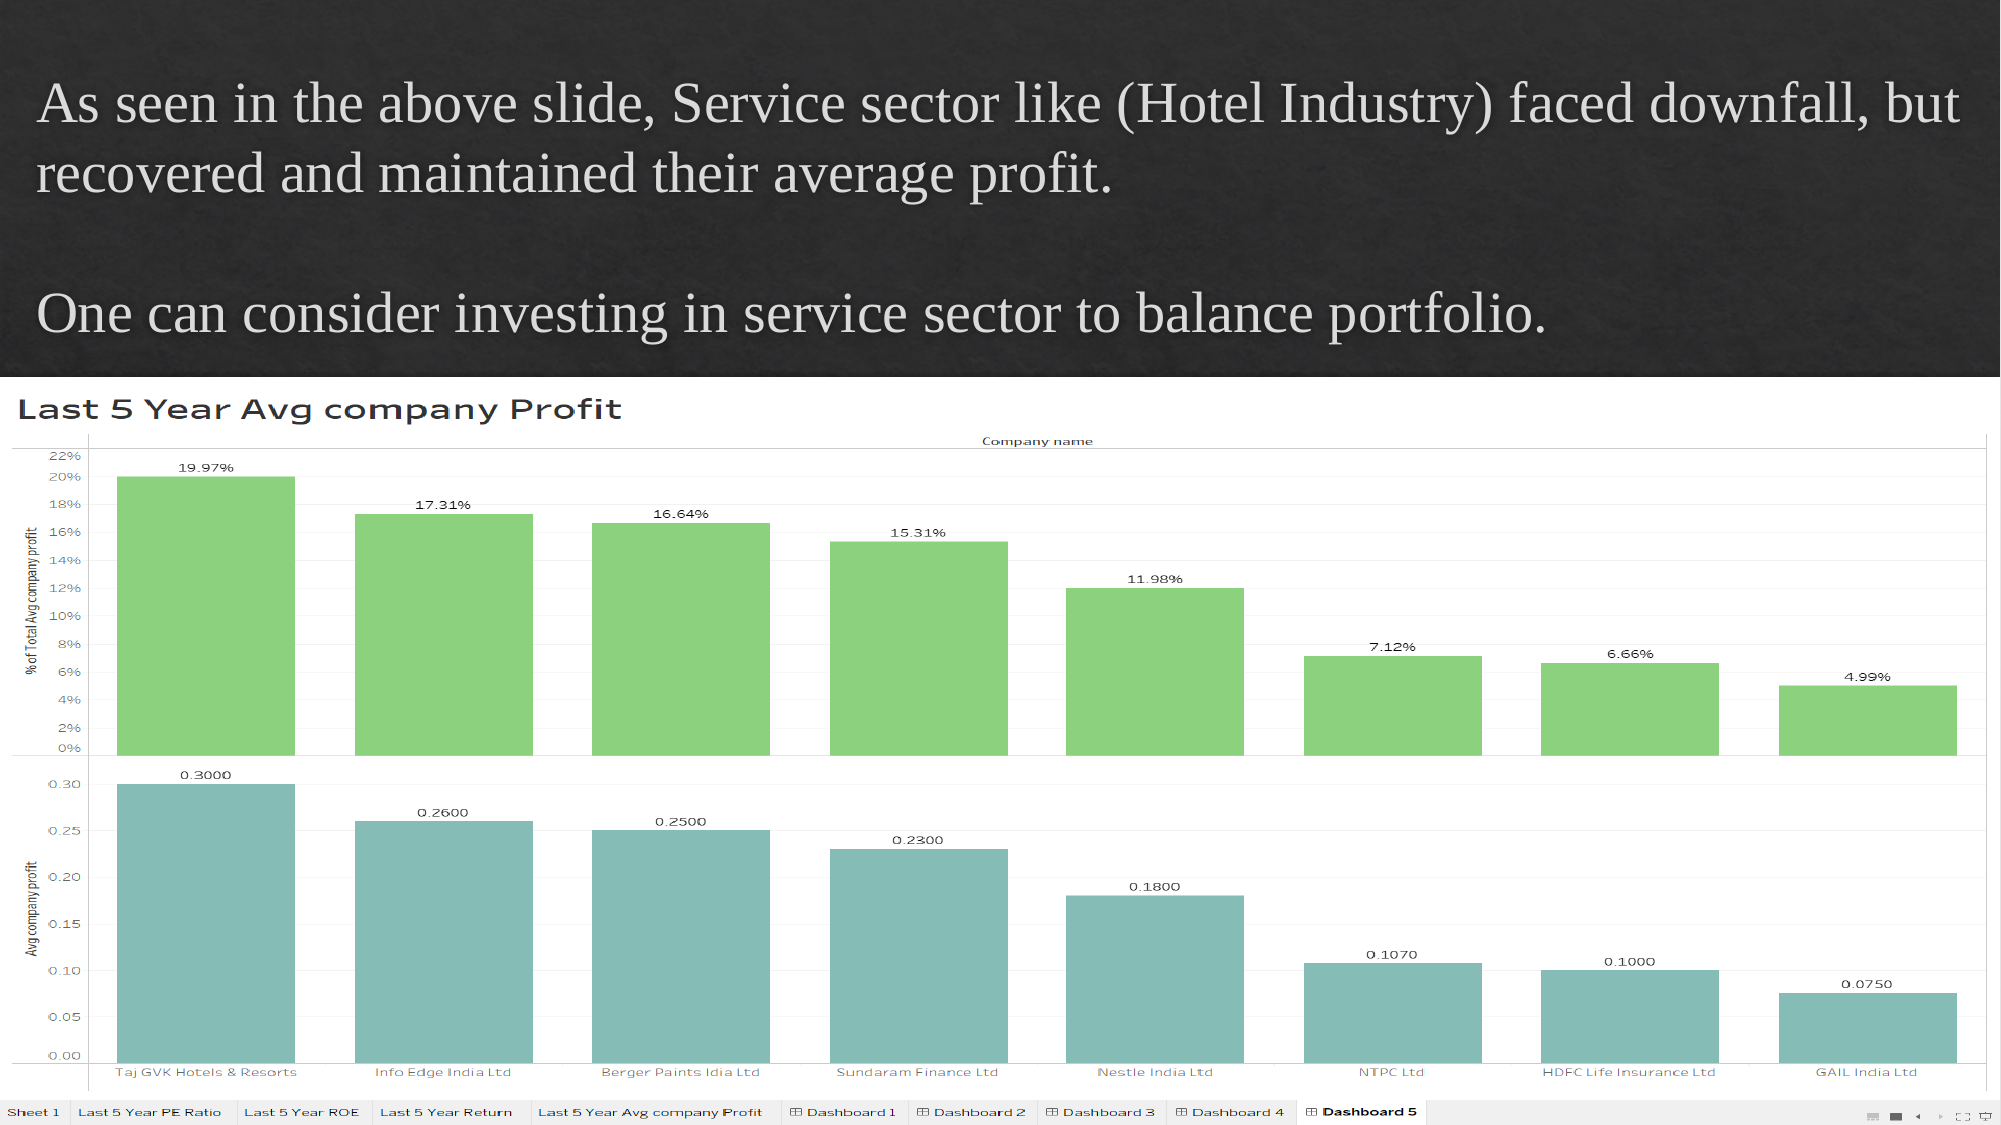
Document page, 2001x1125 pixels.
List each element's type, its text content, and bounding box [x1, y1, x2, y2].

title As seen in the above slide, Service sector like (Hotel Industry) faced downfall, but recovered and maintained their average profit. One can consider investing in service sector to balance portfolio. [21, 57, 2000, 352]
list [0, 376, 2000, 1125]
